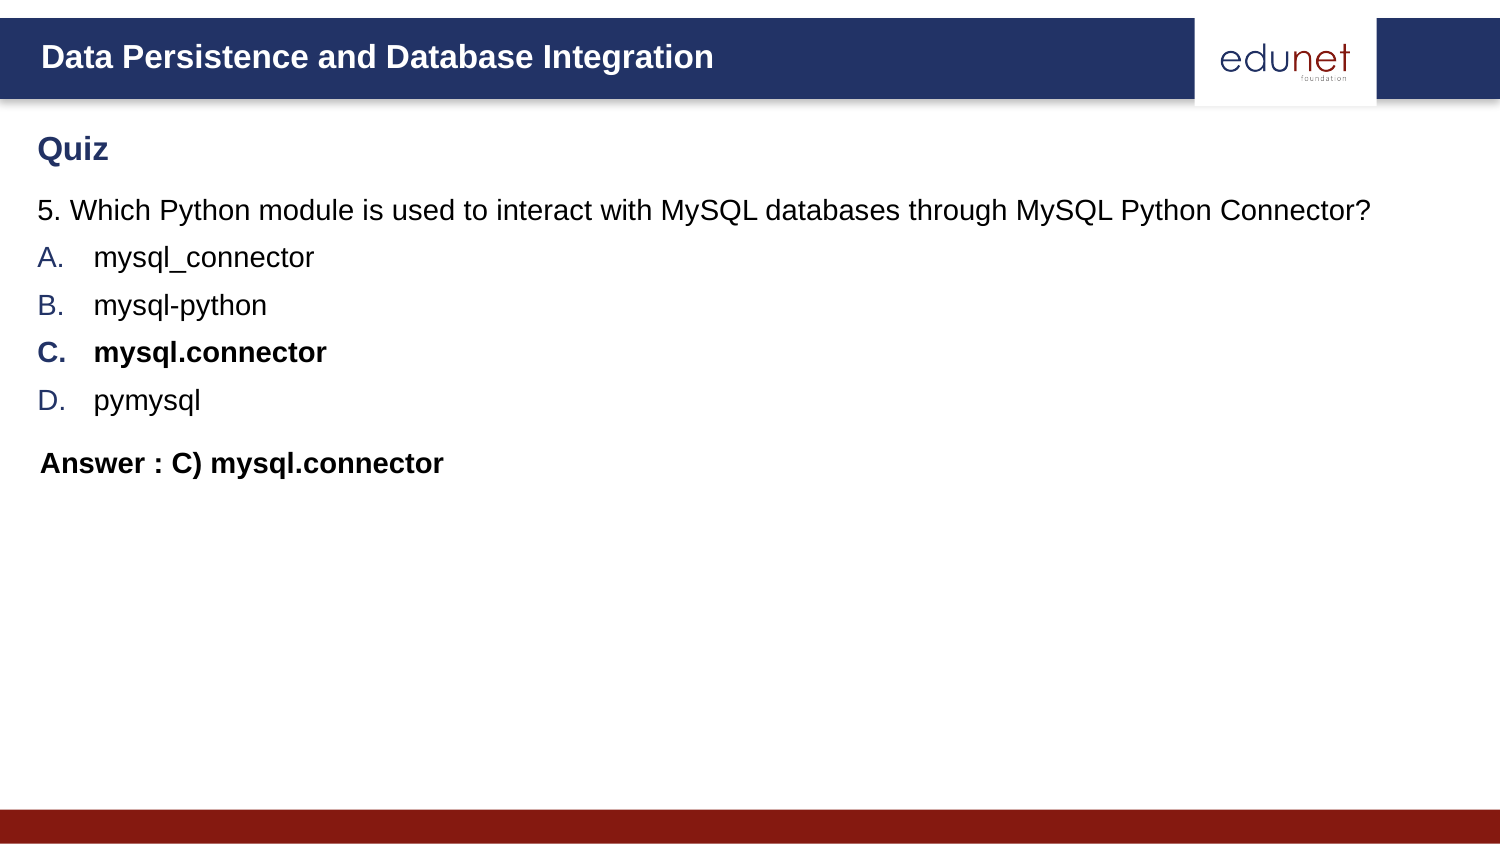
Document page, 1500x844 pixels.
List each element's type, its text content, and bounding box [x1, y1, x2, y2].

list 5. Which Python module is used to interact with MySQL databases through MySQL Python Connector? mysql_connector mysql-python mysql.connector pymysql [22, 176, 1424, 451]
text_box Answer : C) mysql.connector [25, 436, 1270, 487]
title Quiz [22, 112, 830, 166]
picture [1215, 38, 1356, 86]
